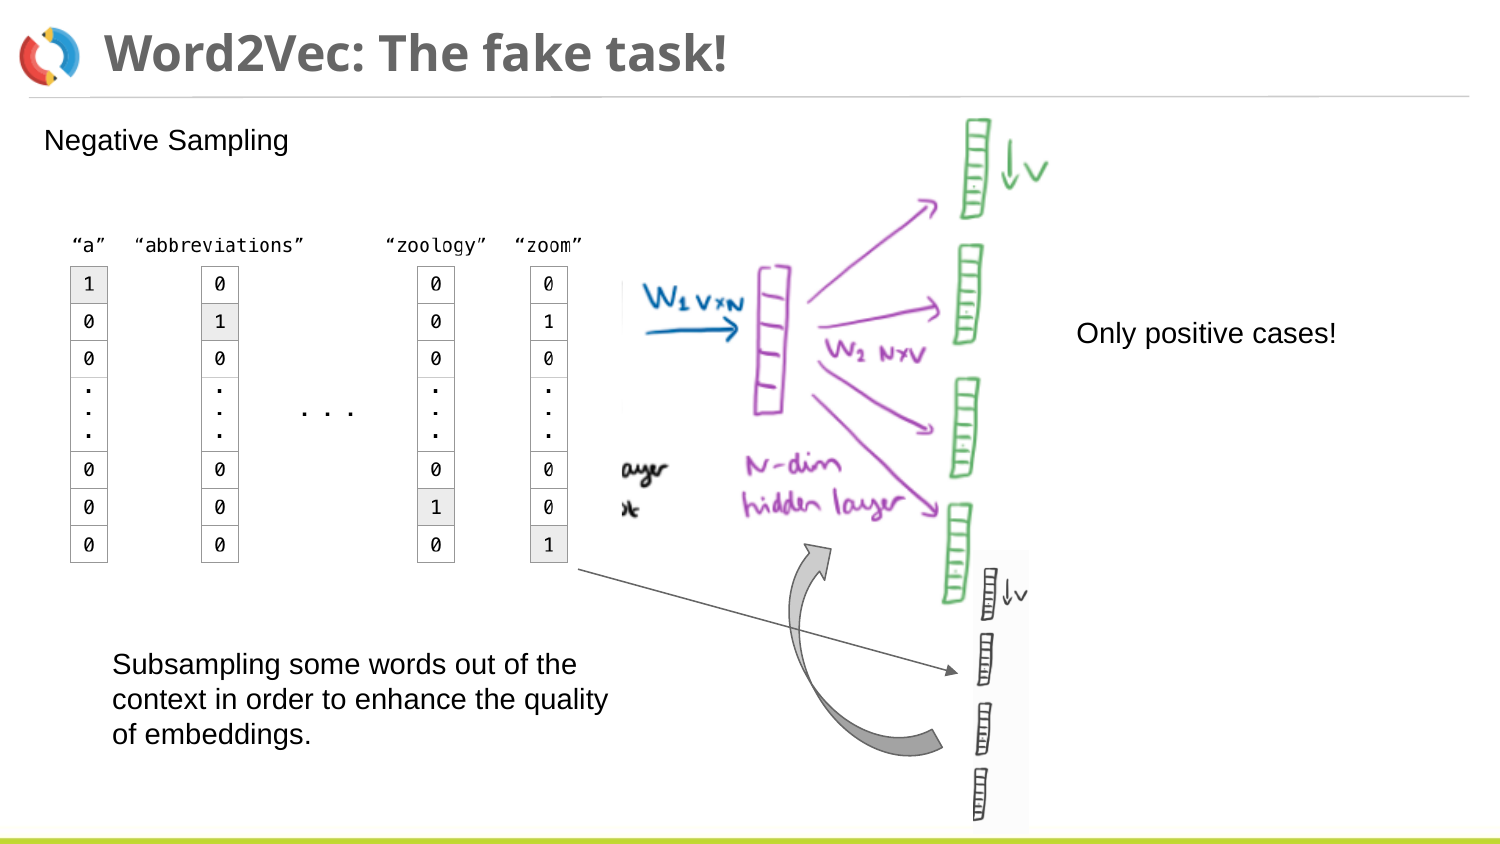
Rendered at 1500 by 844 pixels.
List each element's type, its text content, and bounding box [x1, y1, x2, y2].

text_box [577, 568, 959, 674]
text_box Subsampling some words out of the context in order to enhance the quality of embeddings. [97, 630, 647, 790]
text_box Word2Vec: The fake task! [89, 6, 1002, 82]
picture [0, 0, 1500, 844]
text_box Only positive cases! [1073, 298, 1444, 363]
text_box Negative Sampling [28, 106, 647, 177]
